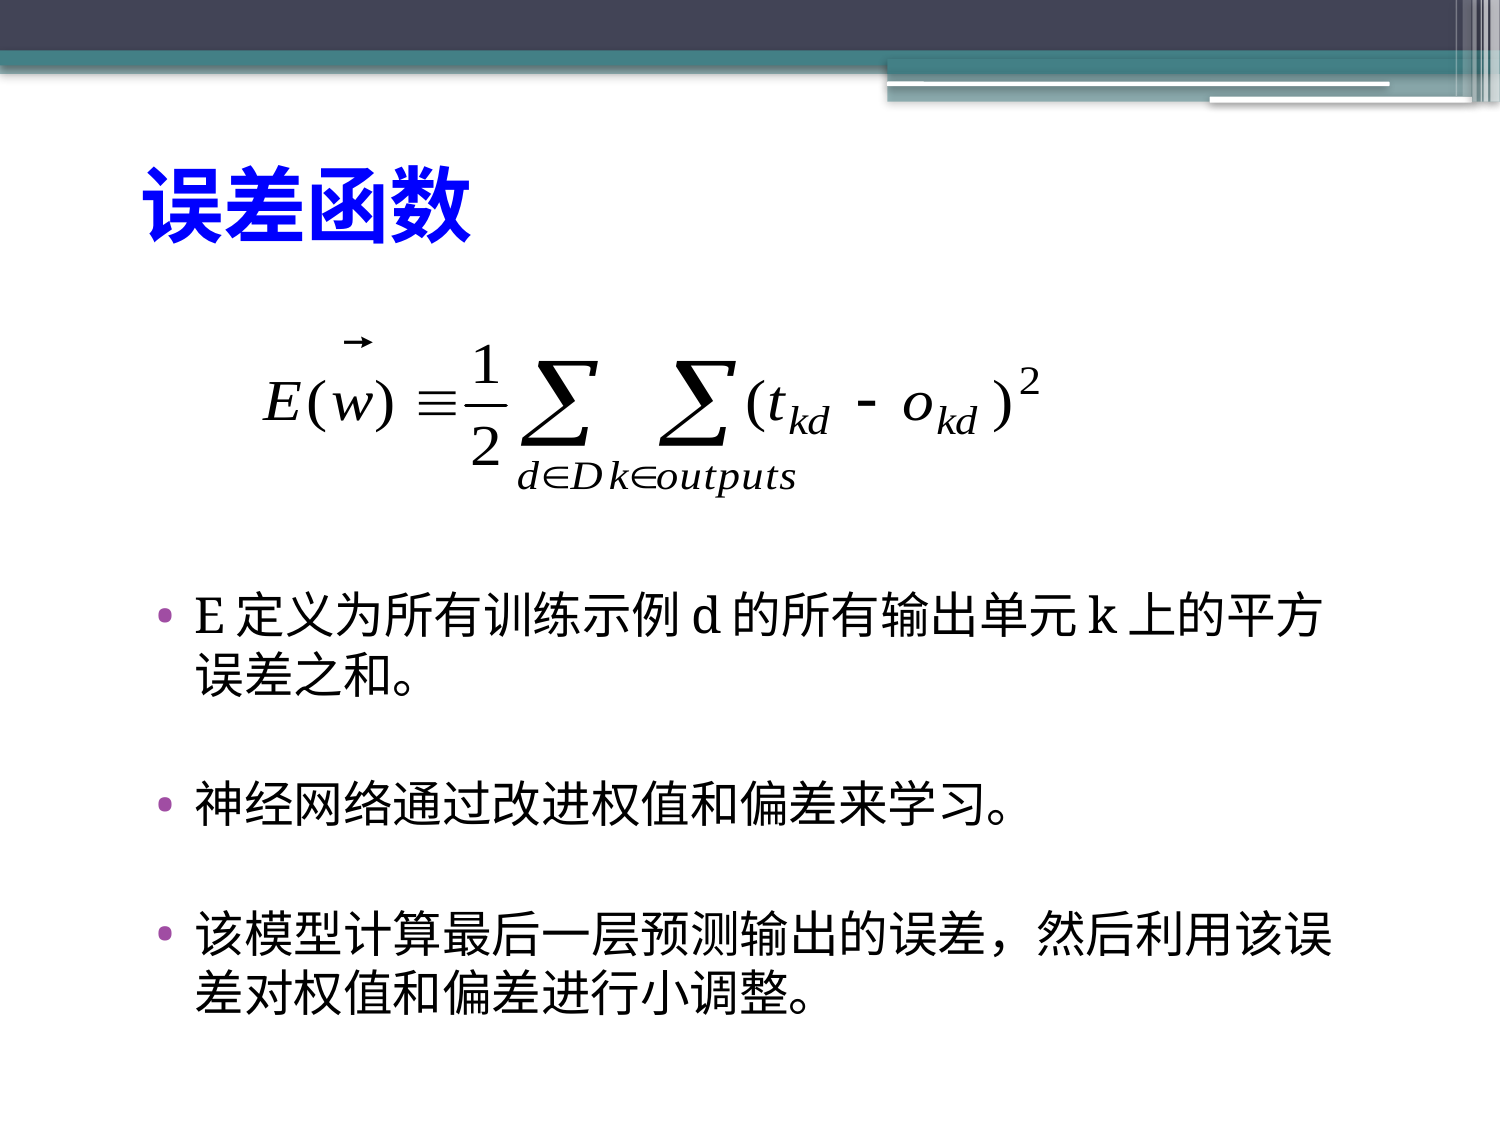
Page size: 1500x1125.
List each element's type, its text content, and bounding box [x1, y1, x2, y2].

text_box 误差函数 [124, 109, 1338, 298]
list E定义为所有训练示例d的所有输出单元k上的平方误差之和。 神经网络通过改进权值和偏差来学习。 该模型计算最后一层预测输出的误差，然后利用该误差对权值和偏差进行小调整。 [125, 512, 1387, 1033]
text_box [249, 327, 1063, 513]
